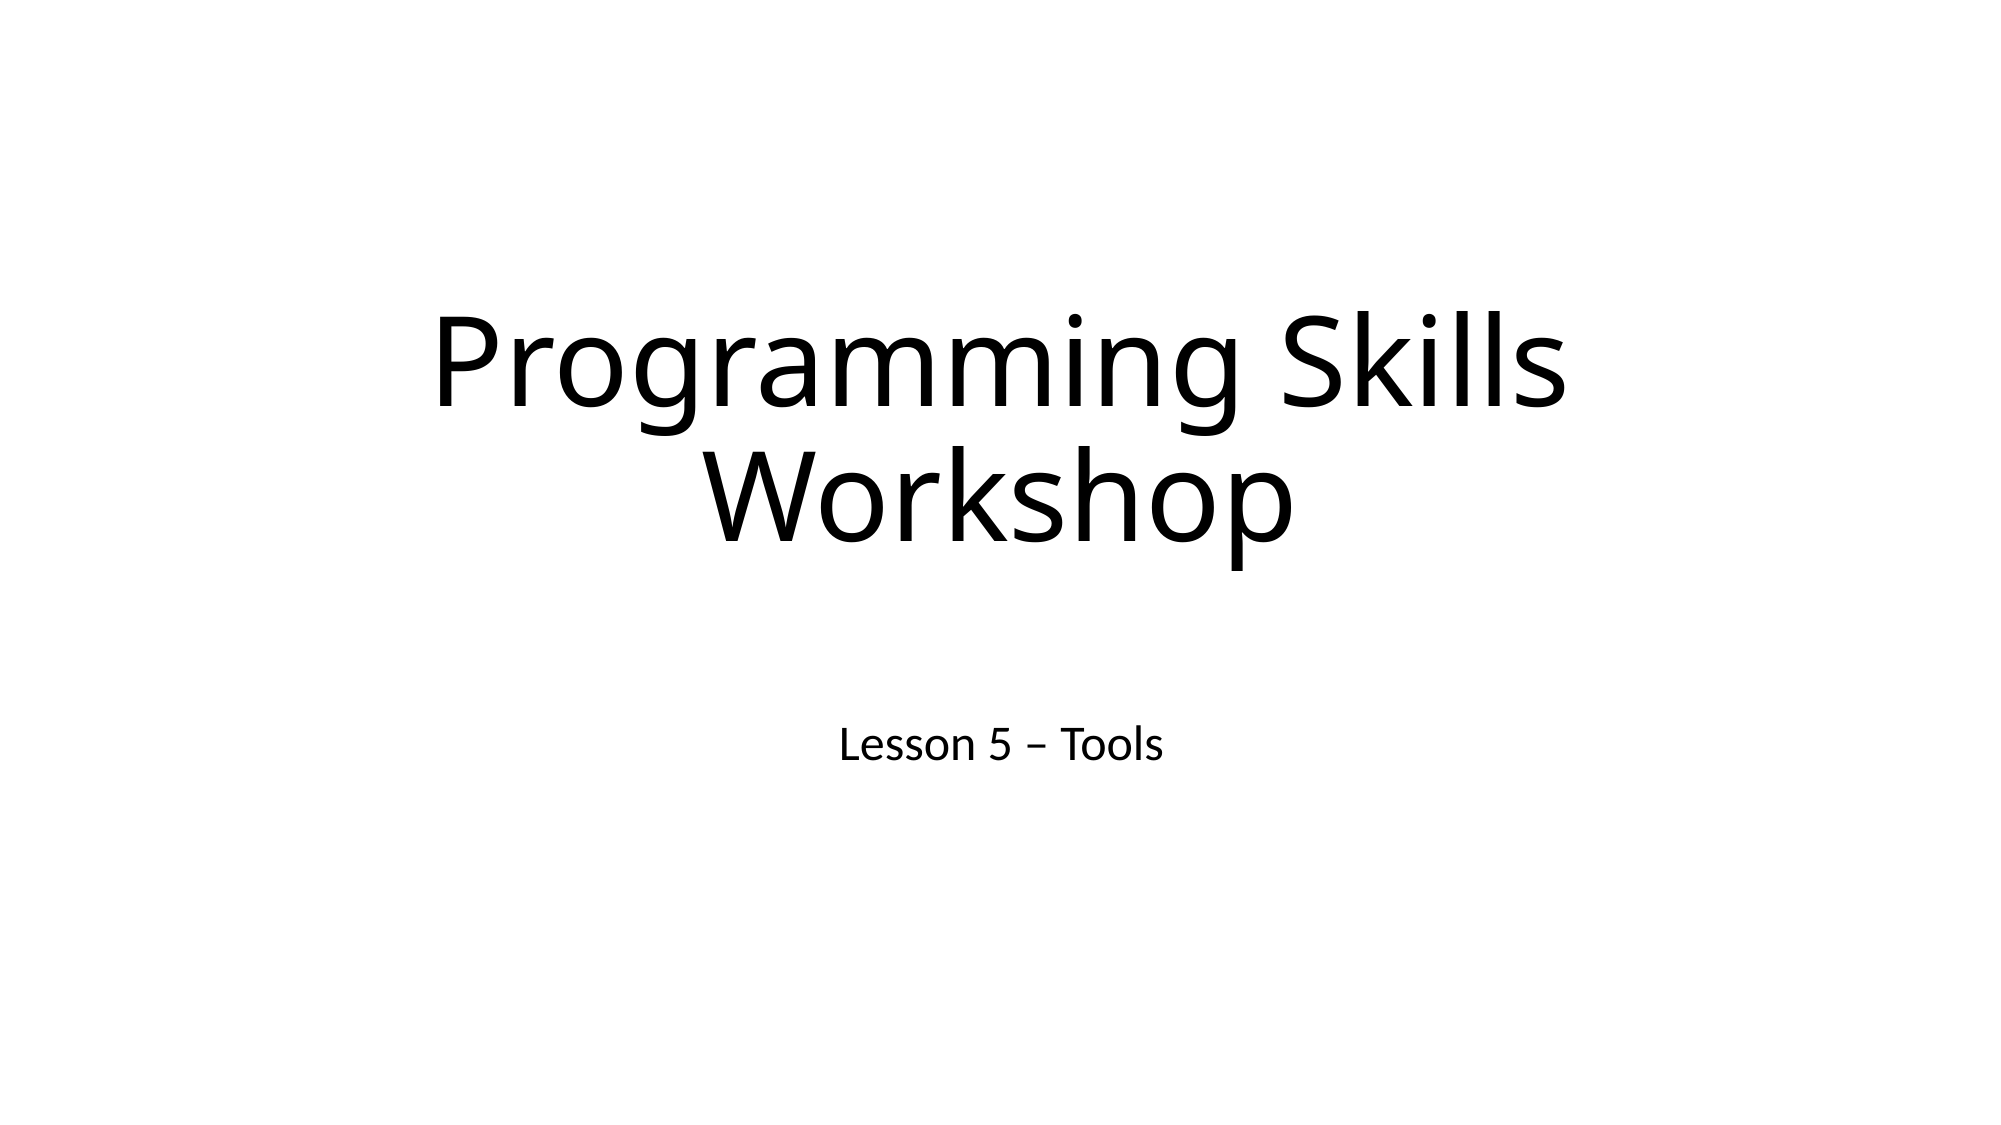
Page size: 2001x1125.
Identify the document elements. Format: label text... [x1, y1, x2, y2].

subtitle Lesson 5 – Tools [251, 709, 1752, 982]
title Programming Skills Workshop [249, 184, 1750, 576]
